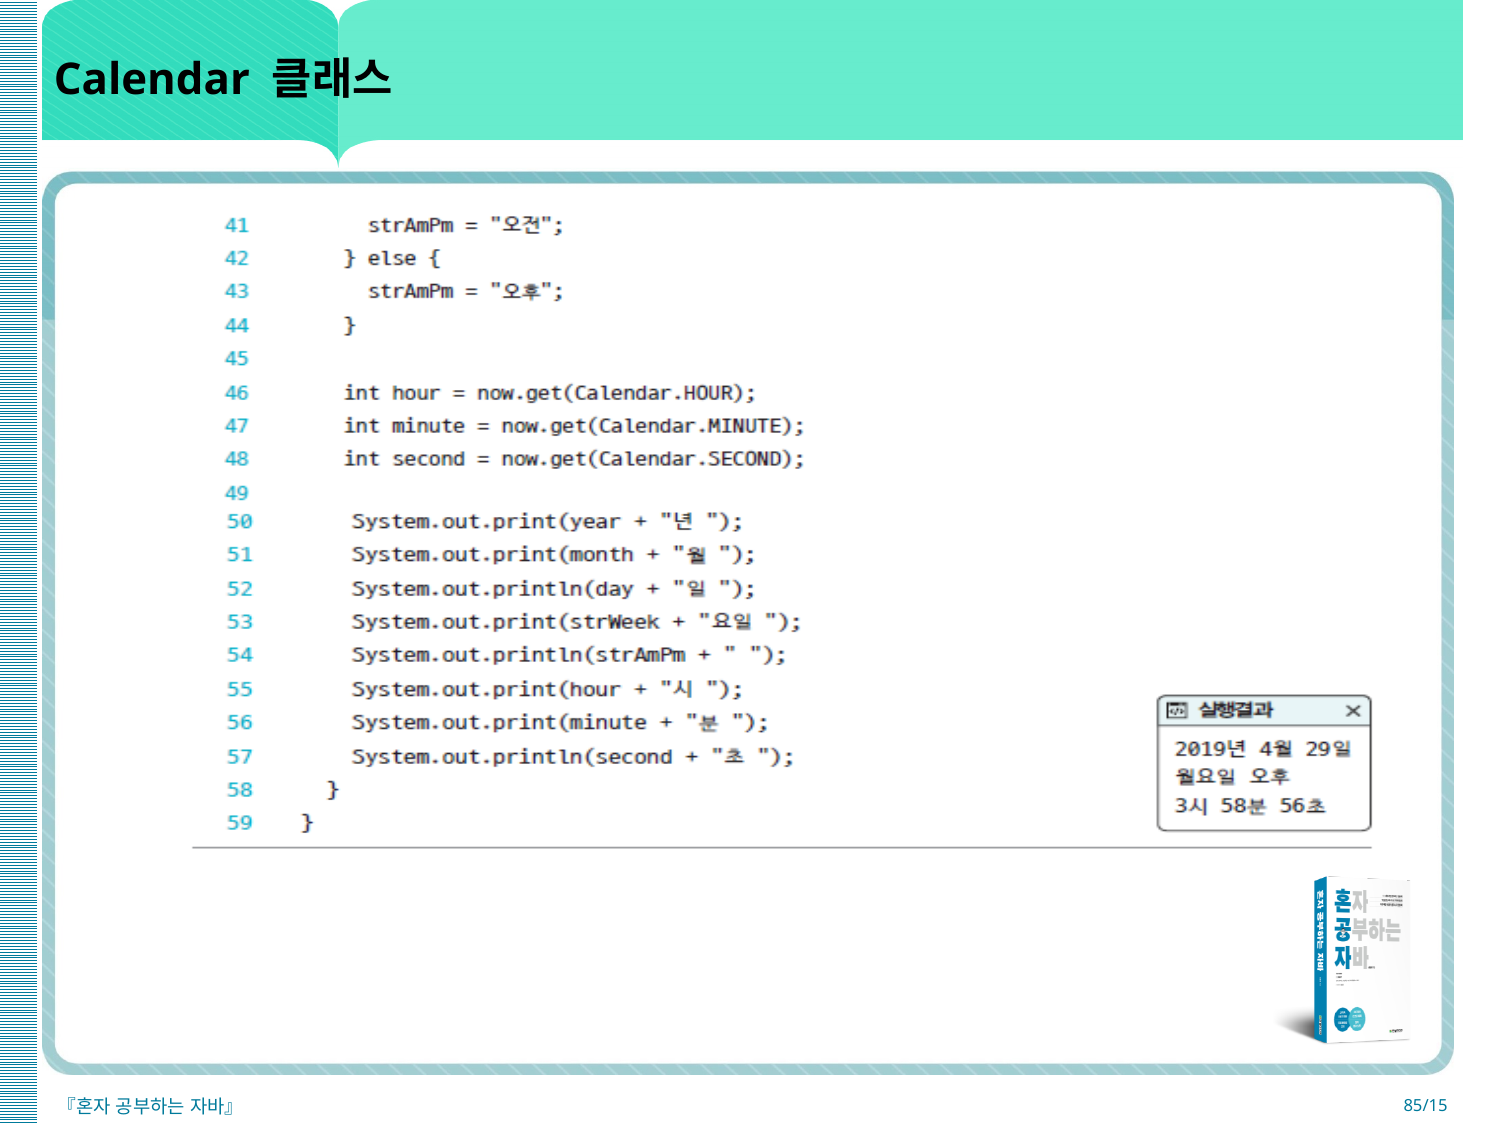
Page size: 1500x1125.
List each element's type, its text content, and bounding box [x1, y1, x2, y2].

picture [225, 1102, 232, 1115]
title Calendar 클래스 [39, 42, 1280, 138]
picture [42, 0, 1488, 1122]
picture [116, 1102, 131, 1107]
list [149, 212, 1351, 505]
picture [68, 1097, 75, 1110]
